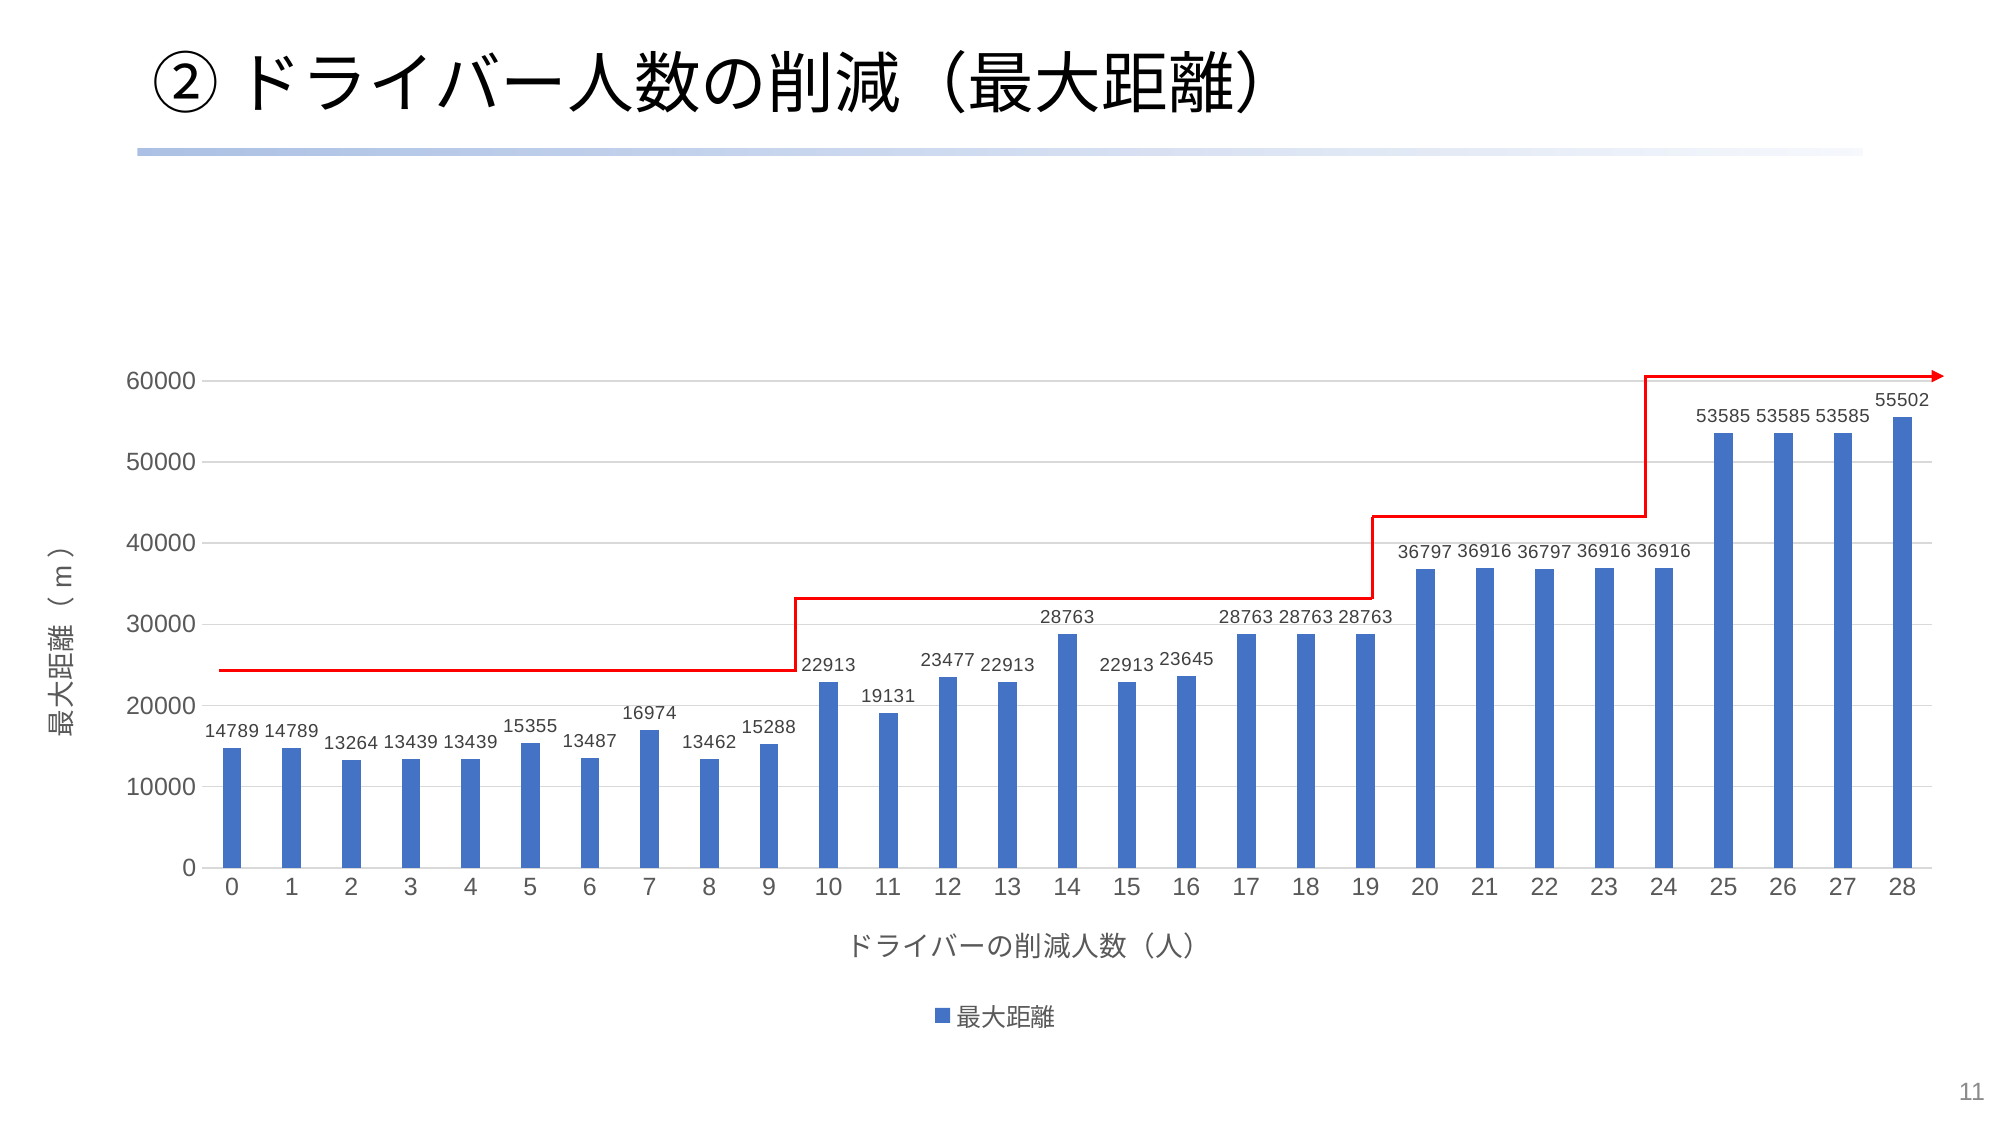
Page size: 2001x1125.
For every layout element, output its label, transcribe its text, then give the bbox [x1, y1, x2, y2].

slide_number 11 [1550, 1060, 2000, 1120]
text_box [219, 376, 1920, 671]
title ②ドライバー人数の削減（最大距離） [137, 39, 1863, 133]
chart [28, 295, 1963, 1041]
